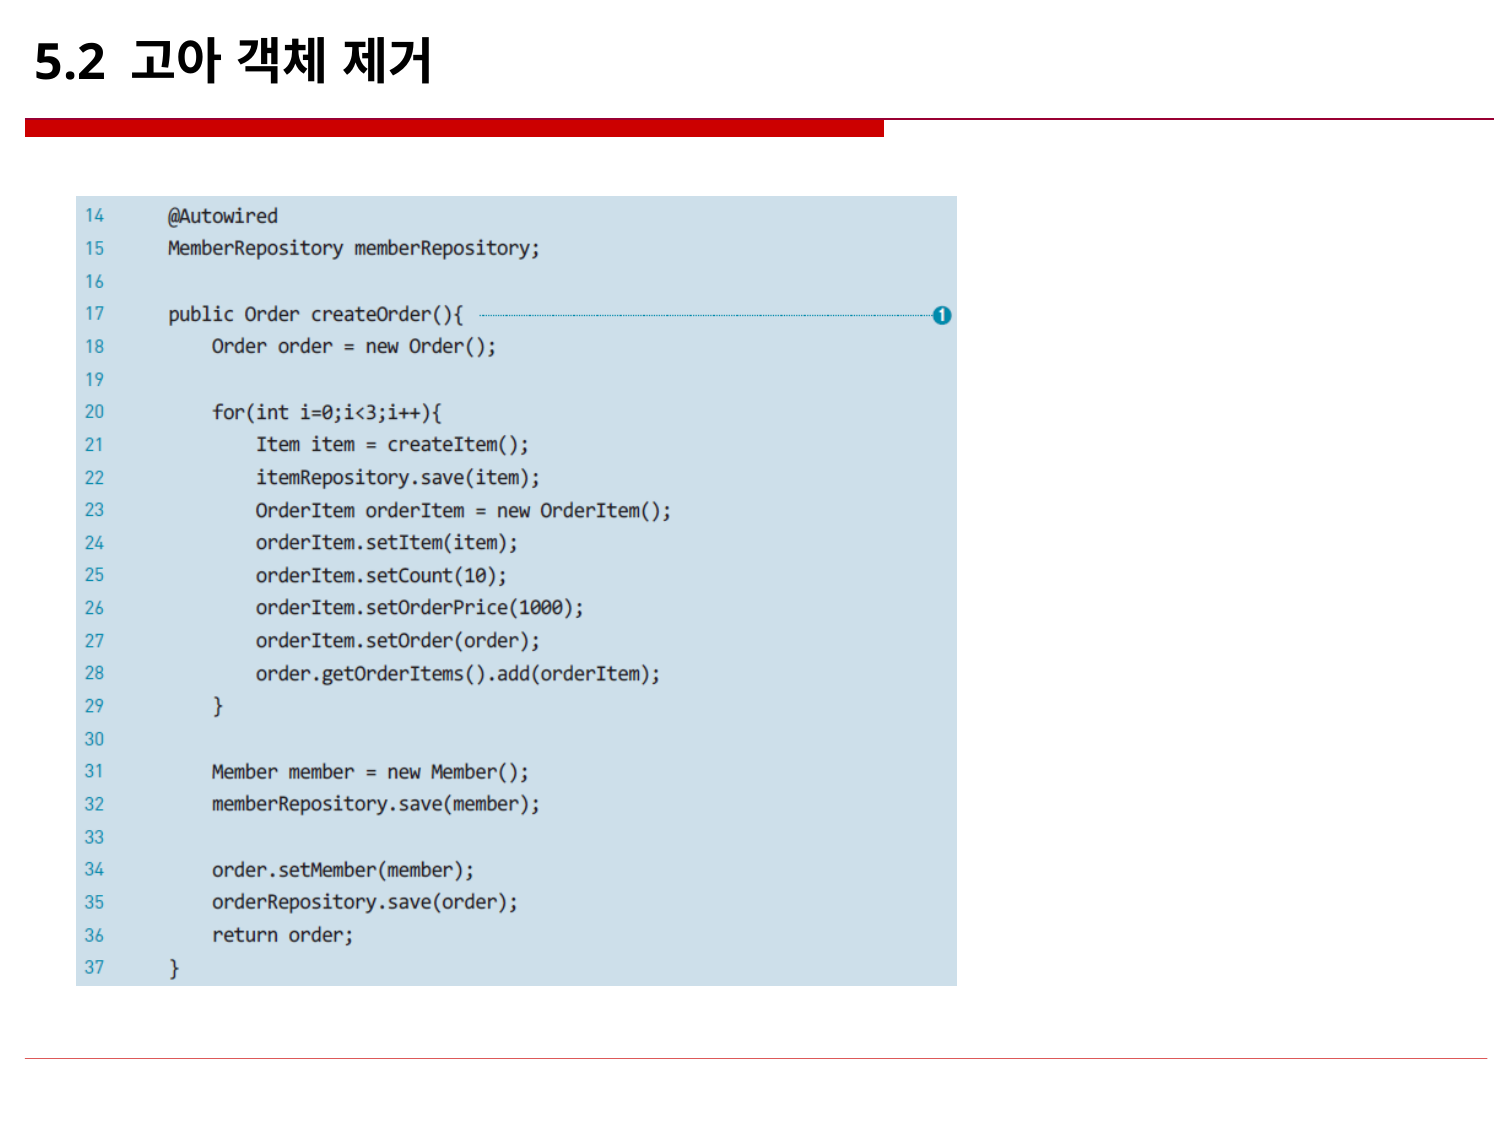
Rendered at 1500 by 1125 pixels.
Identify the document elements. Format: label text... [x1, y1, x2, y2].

picture [76, 195, 957, 986]
title 5.2 고아 객체 제거 [19, 23, 1370, 96]
